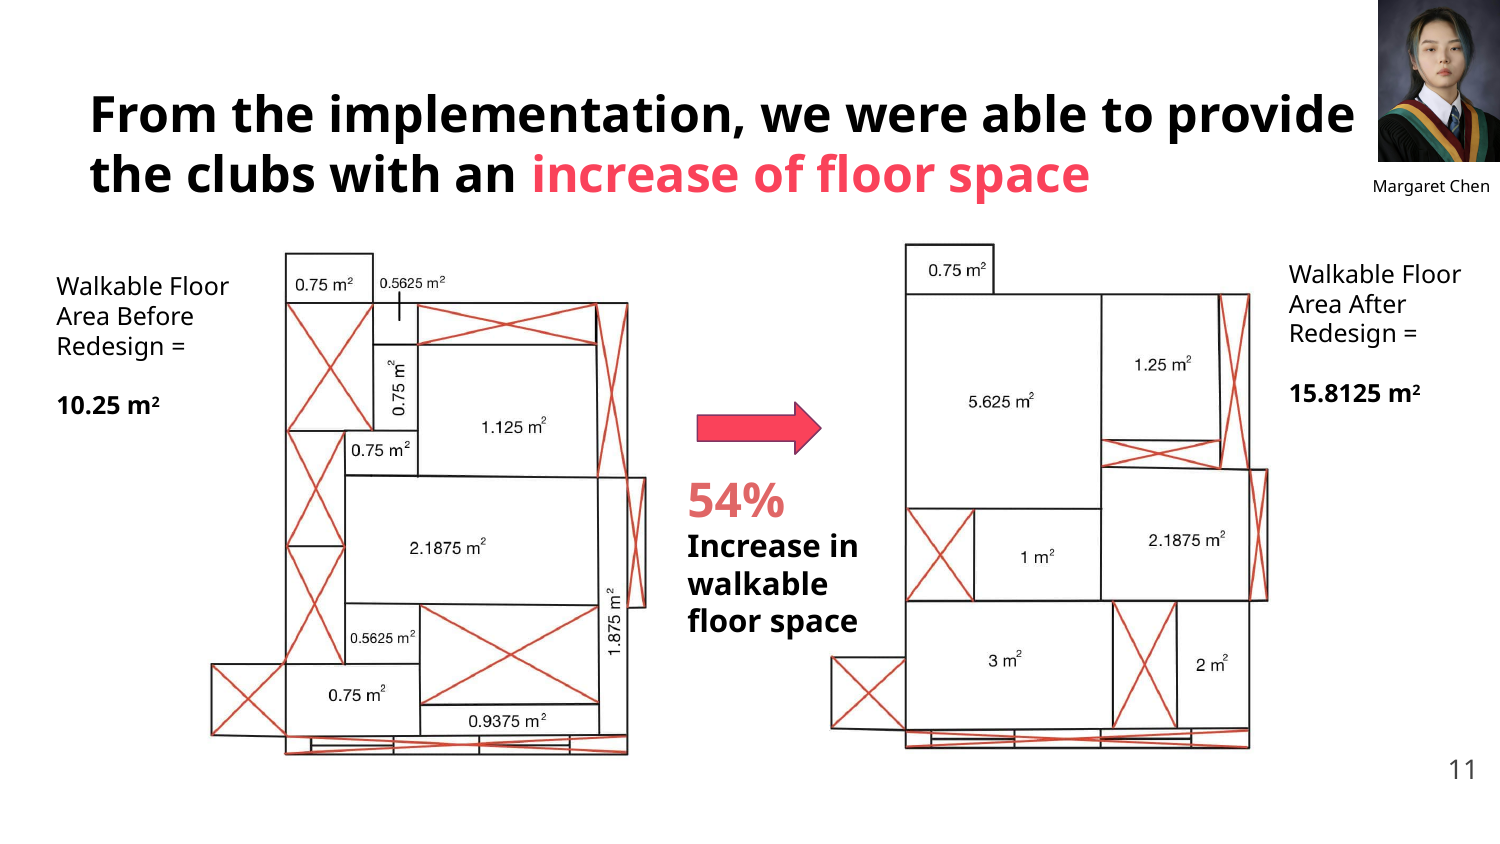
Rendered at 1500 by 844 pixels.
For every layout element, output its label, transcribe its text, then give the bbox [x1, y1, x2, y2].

text_box 54% Increase in walkable floor space [677, 454, 802, 748]
text_box Margaret Chen [1357, 161, 1500, 191]
picture [1377, 0, 1500, 162]
text_box [697, 402, 802, 454]
text_box Walkable Floor Area After Redesign = 15.8125 m2 [1305, 243, 1494, 441]
text_box Walkable Floor Area Before Redesign = 10.25 m2 [41, 255, 183, 474]
slide_number ‹#› [1403, 737, 1494, 802]
picture [188, 227, 673, 790]
picture [807, 227, 1301, 783]
title From the implementation, we were able to provide the clubs with an increase of floor space [74, 67, 1372, 160]
